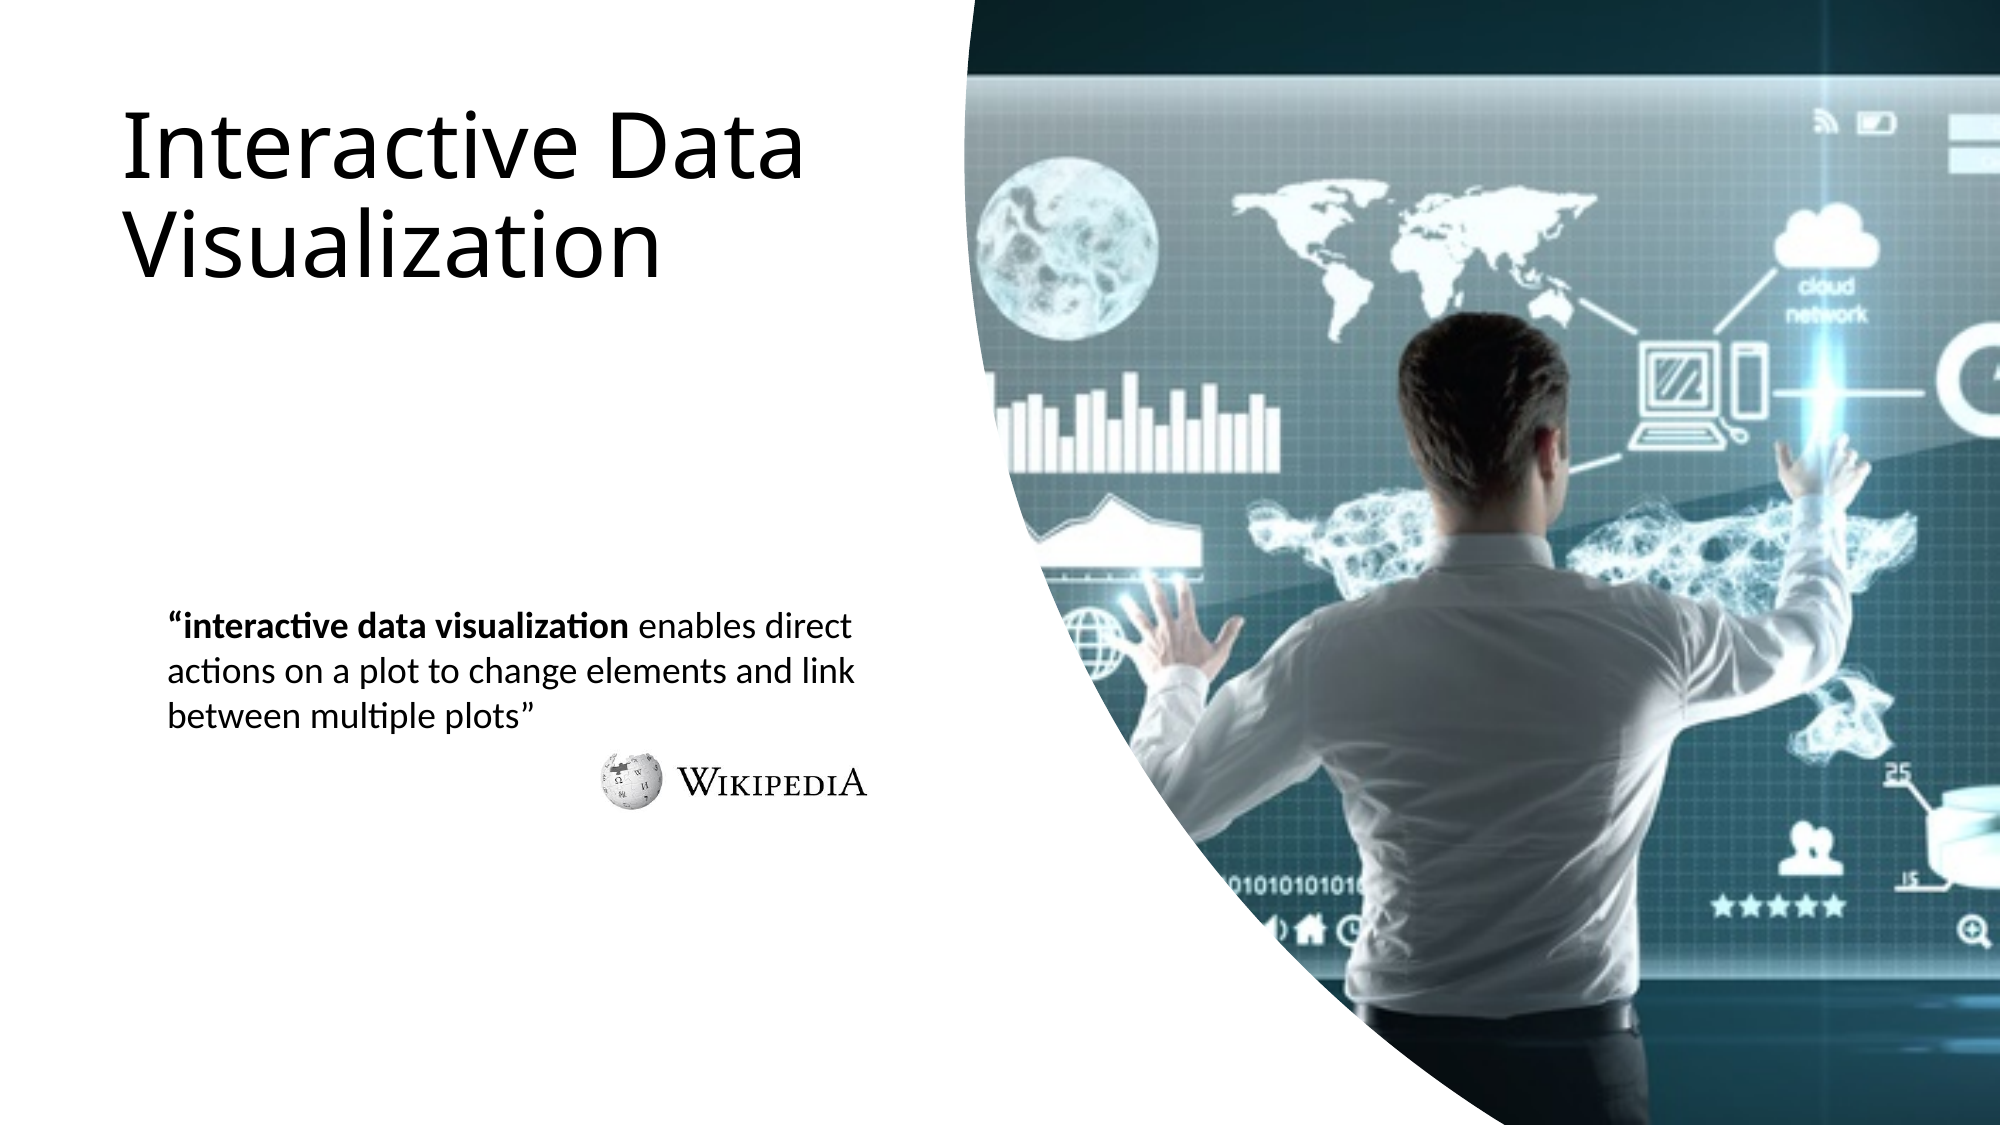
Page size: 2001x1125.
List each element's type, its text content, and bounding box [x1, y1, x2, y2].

text_box “interactive data visualization enables direct actions on a plot to change elements and link between multiple plots” [152, 593, 903, 744]
picture [589, 744, 877, 818]
picture [964, 0, 2000, 1125]
title Interactive Data Visualization [107, 59, 948, 338]
